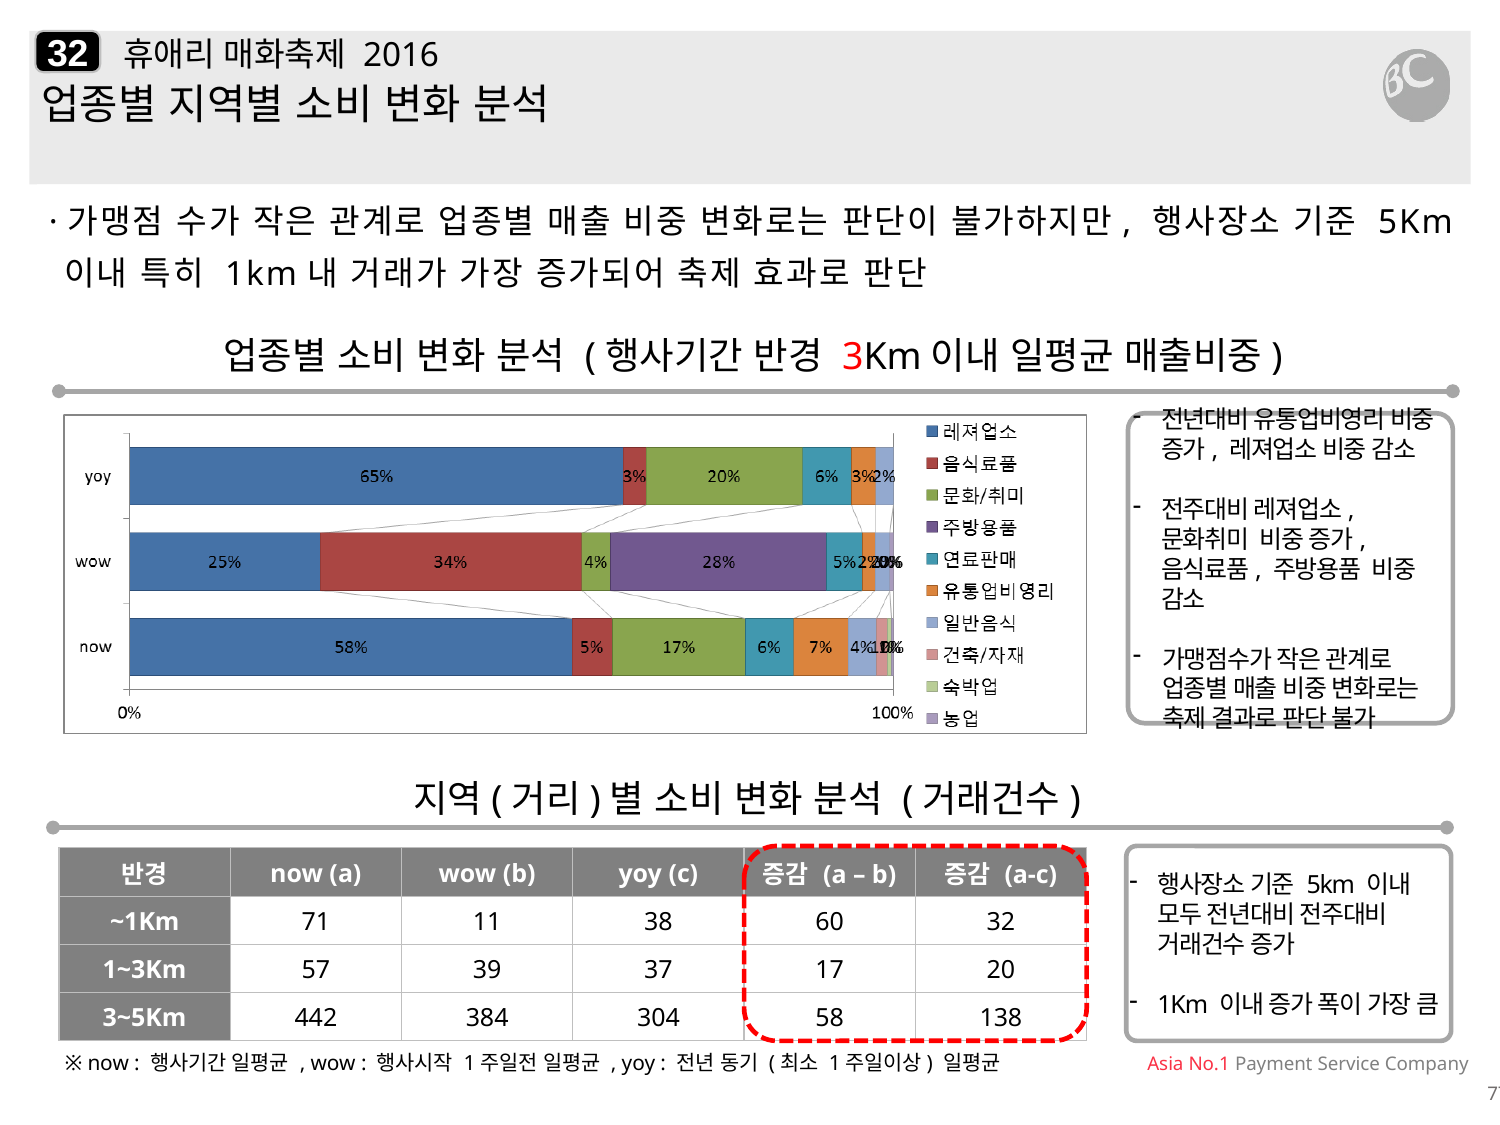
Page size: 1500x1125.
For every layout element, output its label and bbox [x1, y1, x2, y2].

table_header [1070, 848, 1086, 867]
table_cell [402, 993, 572, 1040]
text_box [1127, 413, 1453, 724]
table_cell [402, 897, 572, 944]
text_box [36, 184, 1471, 303]
text_box [64, 1052, 1134, 1076]
list [41, 83, 1376, 131]
table_cell [60, 993, 230, 1040]
table_cell [1067, 1020, 1086, 1040]
title [41, 33, 1376, 79]
table_cell [573, 897, 743, 944]
table_cell [231, 897, 401, 944]
table_cell [573, 993, 743, 1040]
text_box [47, 780, 1447, 821]
table_cell [573, 945, 743, 992]
table_cell [231, 993, 401, 1040]
table_header [402, 848, 572, 896]
picture [1383, 49, 1450, 122]
text_box [53, 337, 1453, 378]
table_cell [745, 1022, 763, 1040]
table_cell [402, 945, 572, 992]
table_cell [231, 945, 401, 992]
table_cell [60, 897, 230, 944]
table_header [231, 848, 401, 896]
table_header [745, 848, 762, 865]
text_box [33, 28, 103, 75]
table_header [573, 848, 743, 896]
text_box [1126, 845, 1452, 1041]
picture [63, 414, 1087, 735]
text_box [743, 845, 1088, 1042]
table_header [60, 848, 230, 896]
table_cell [60, 945, 230, 992]
